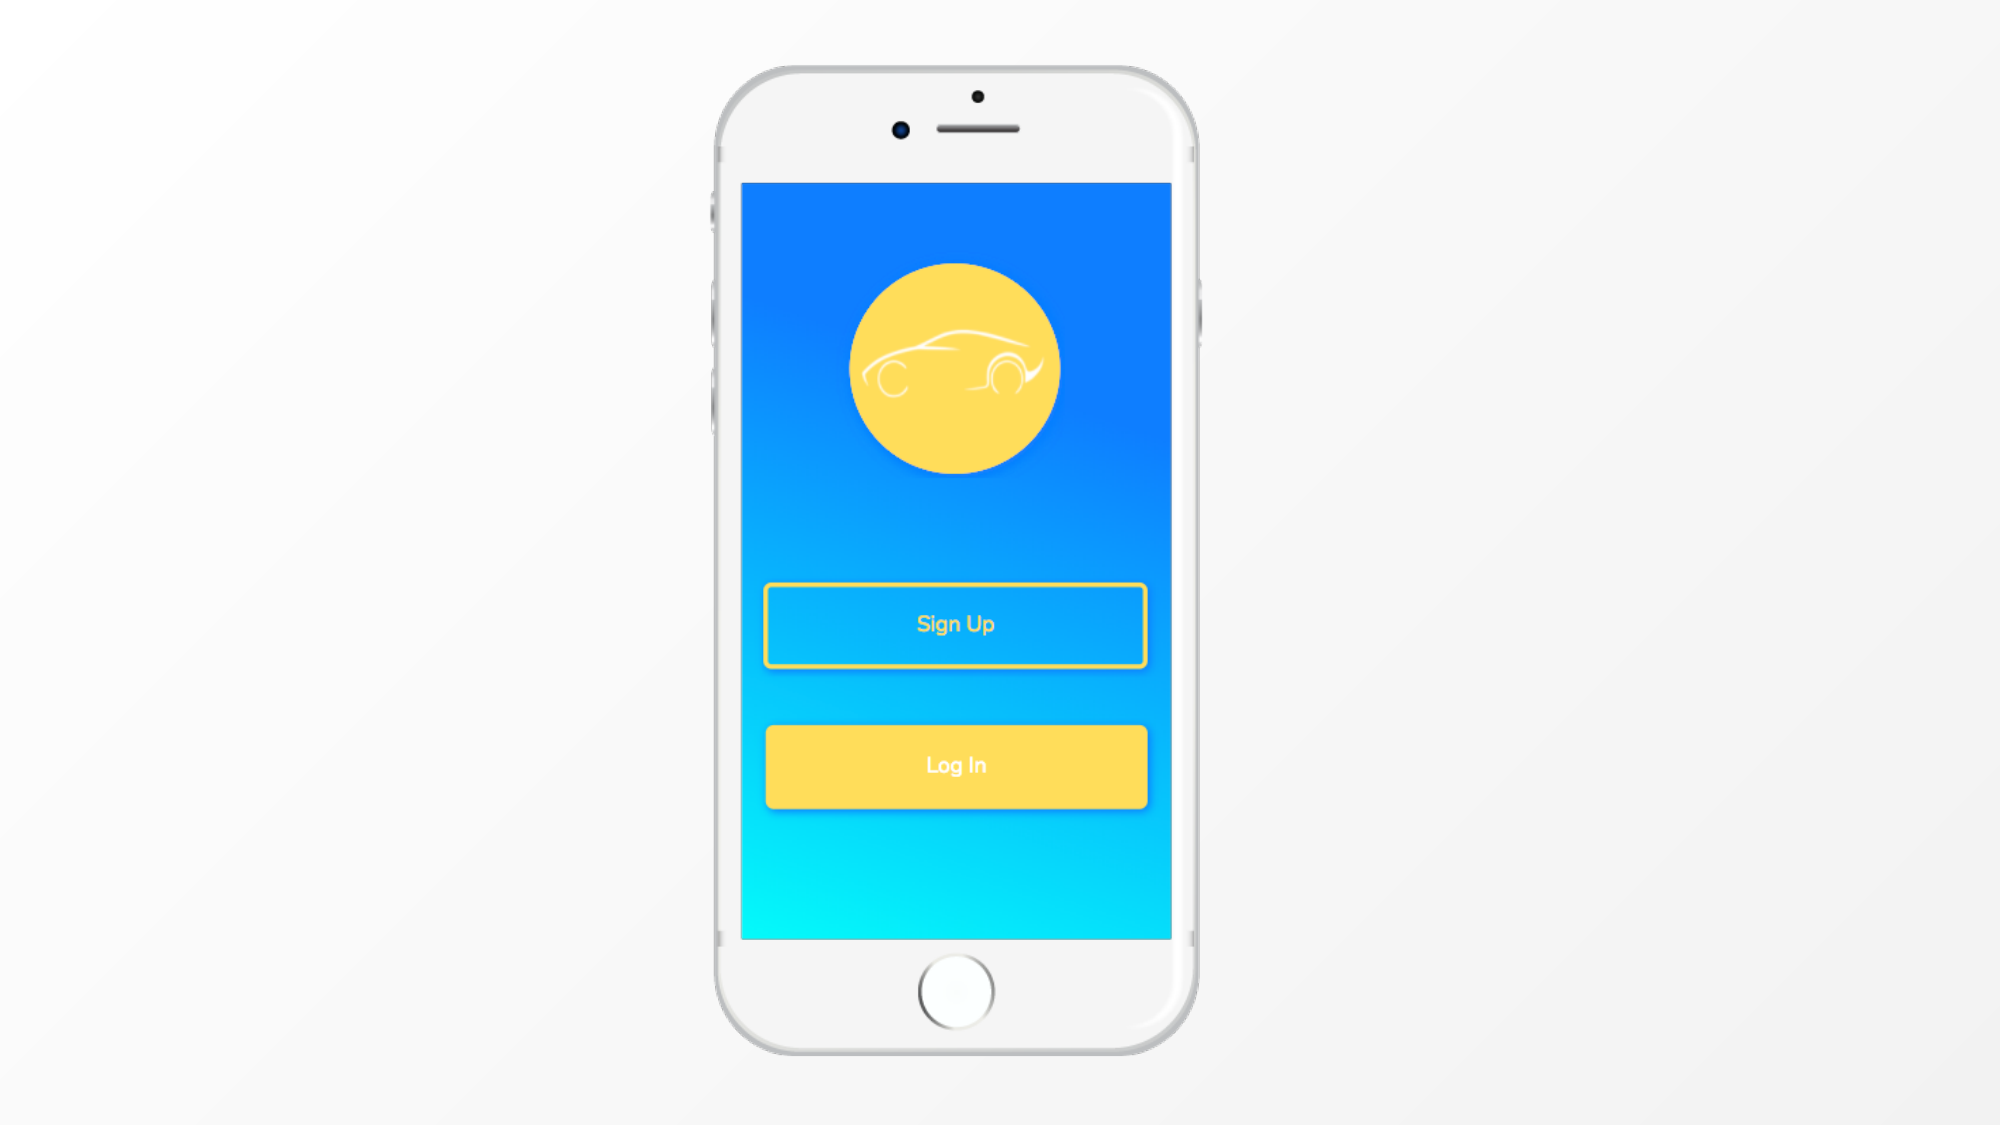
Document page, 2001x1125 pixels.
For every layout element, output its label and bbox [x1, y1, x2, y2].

text_box [437, 0, 1563, 1125]
